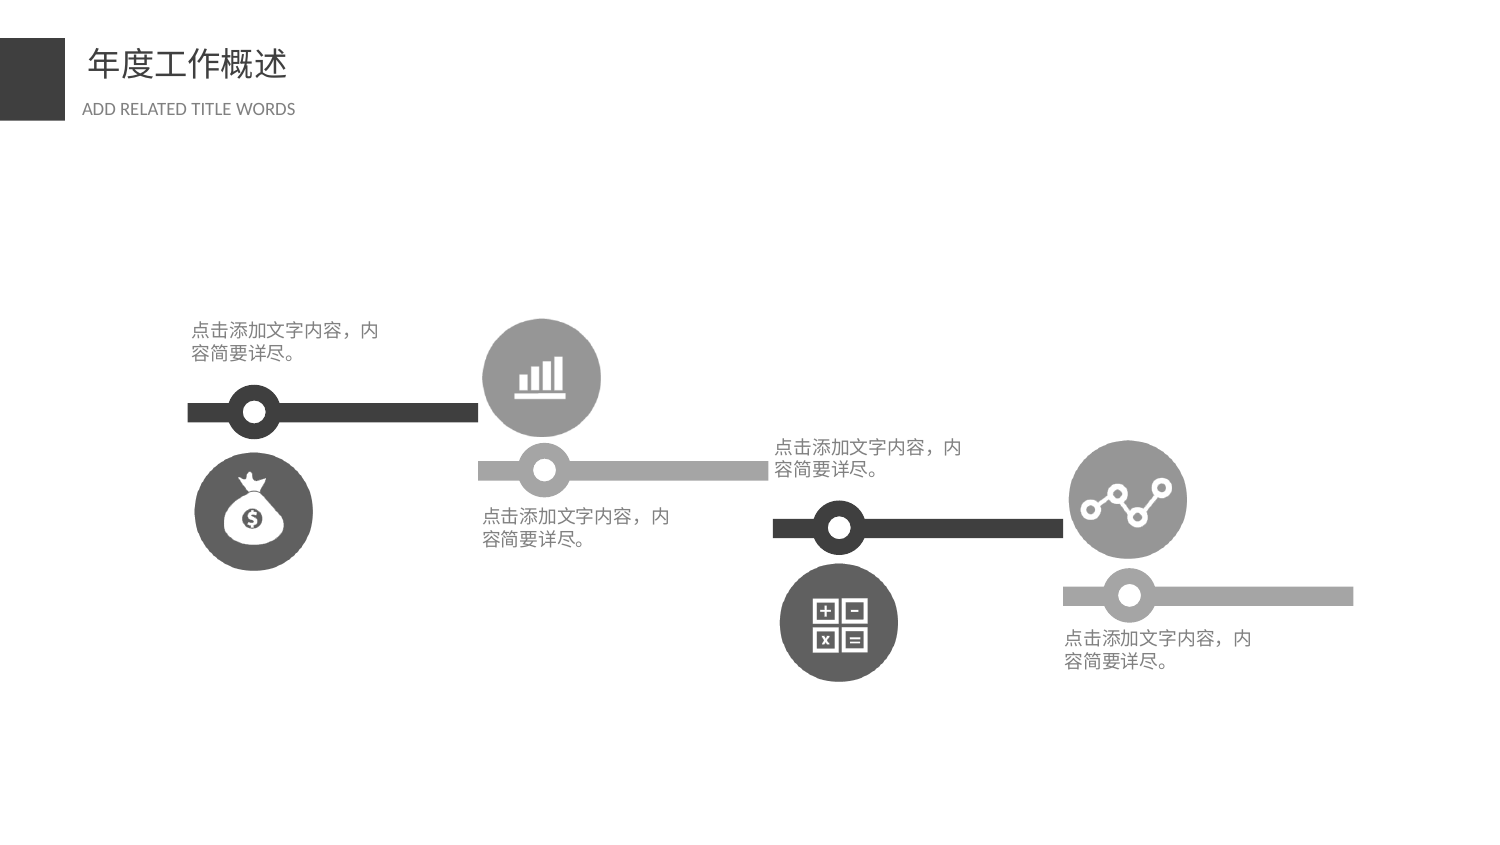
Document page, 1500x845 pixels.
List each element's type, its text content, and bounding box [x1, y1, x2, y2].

text_box [475, 445, 759, 497]
picture [194, 452, 314, 571]
text_box 点击添加文字内容，内 容简要详尽。 [759, 428, 978, 489]
picture [482, 318, 602, 437]
text_box [770, 498, 1063, 558]
picture [1068, 440, 1187, 559]
picture [779, 563, 898, 682]
text_box [185, 382, 477, 442]
text_box [1060, 567, 1356, 619]
text_box 点击添加文字内容，内 容简要详尽。 [467, 497, 685, 558]
text_box 点击添加文字内容，内 容简要详尽。 [1049, 619, 1268, 680]
text_box 点击添加文字内容，内 容简要详尽。 [176, 311, 395, 372]
